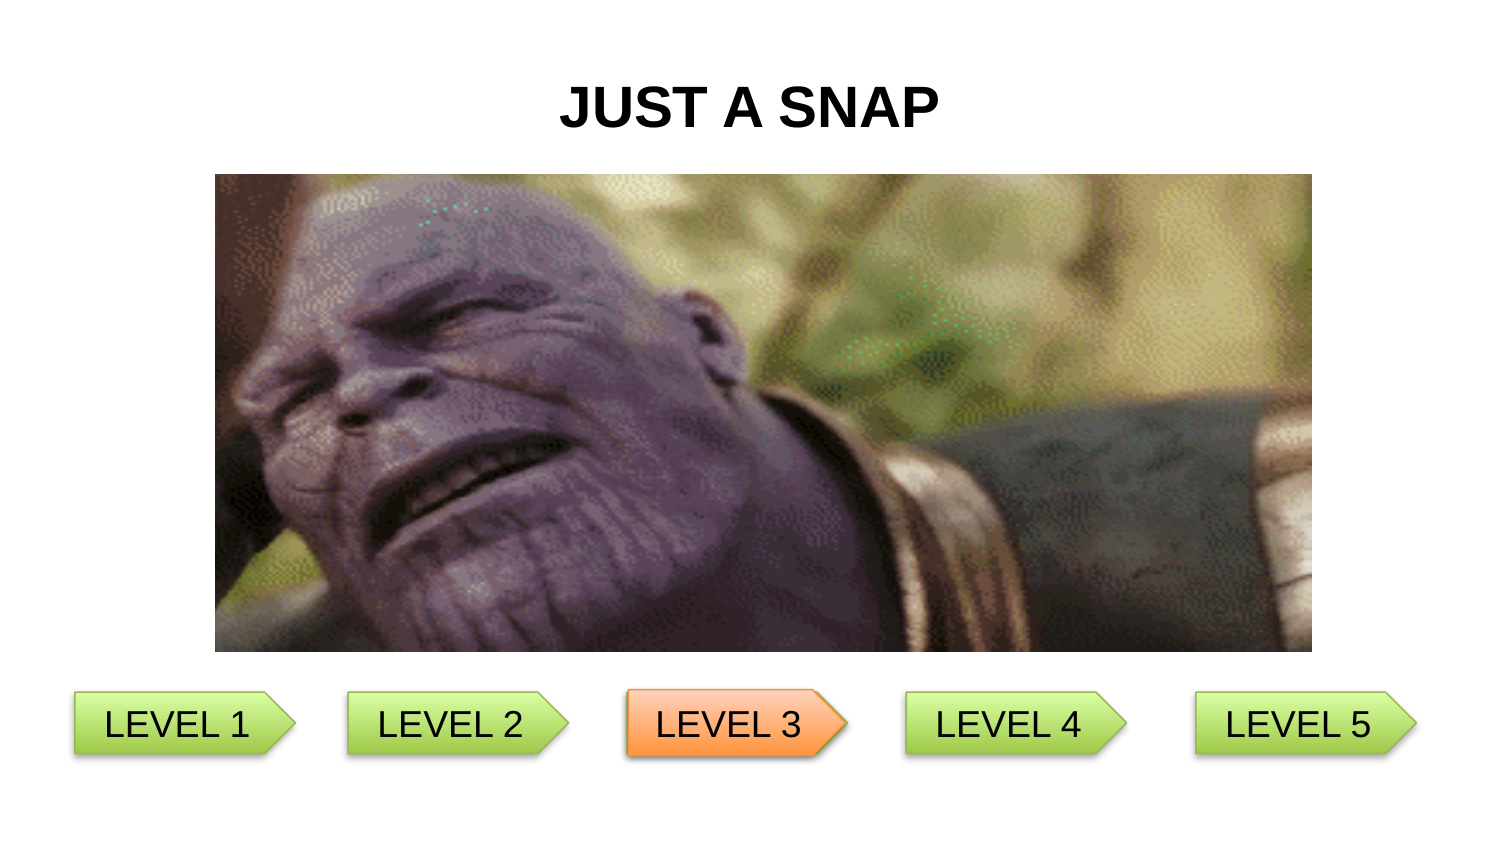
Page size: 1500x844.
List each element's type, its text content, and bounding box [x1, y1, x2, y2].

text_box LEVEL 3 [627, 688, 846, 757]
title JUST A SNAP [75, 33, 1425, 175]
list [214, 174, 1312, 653]
